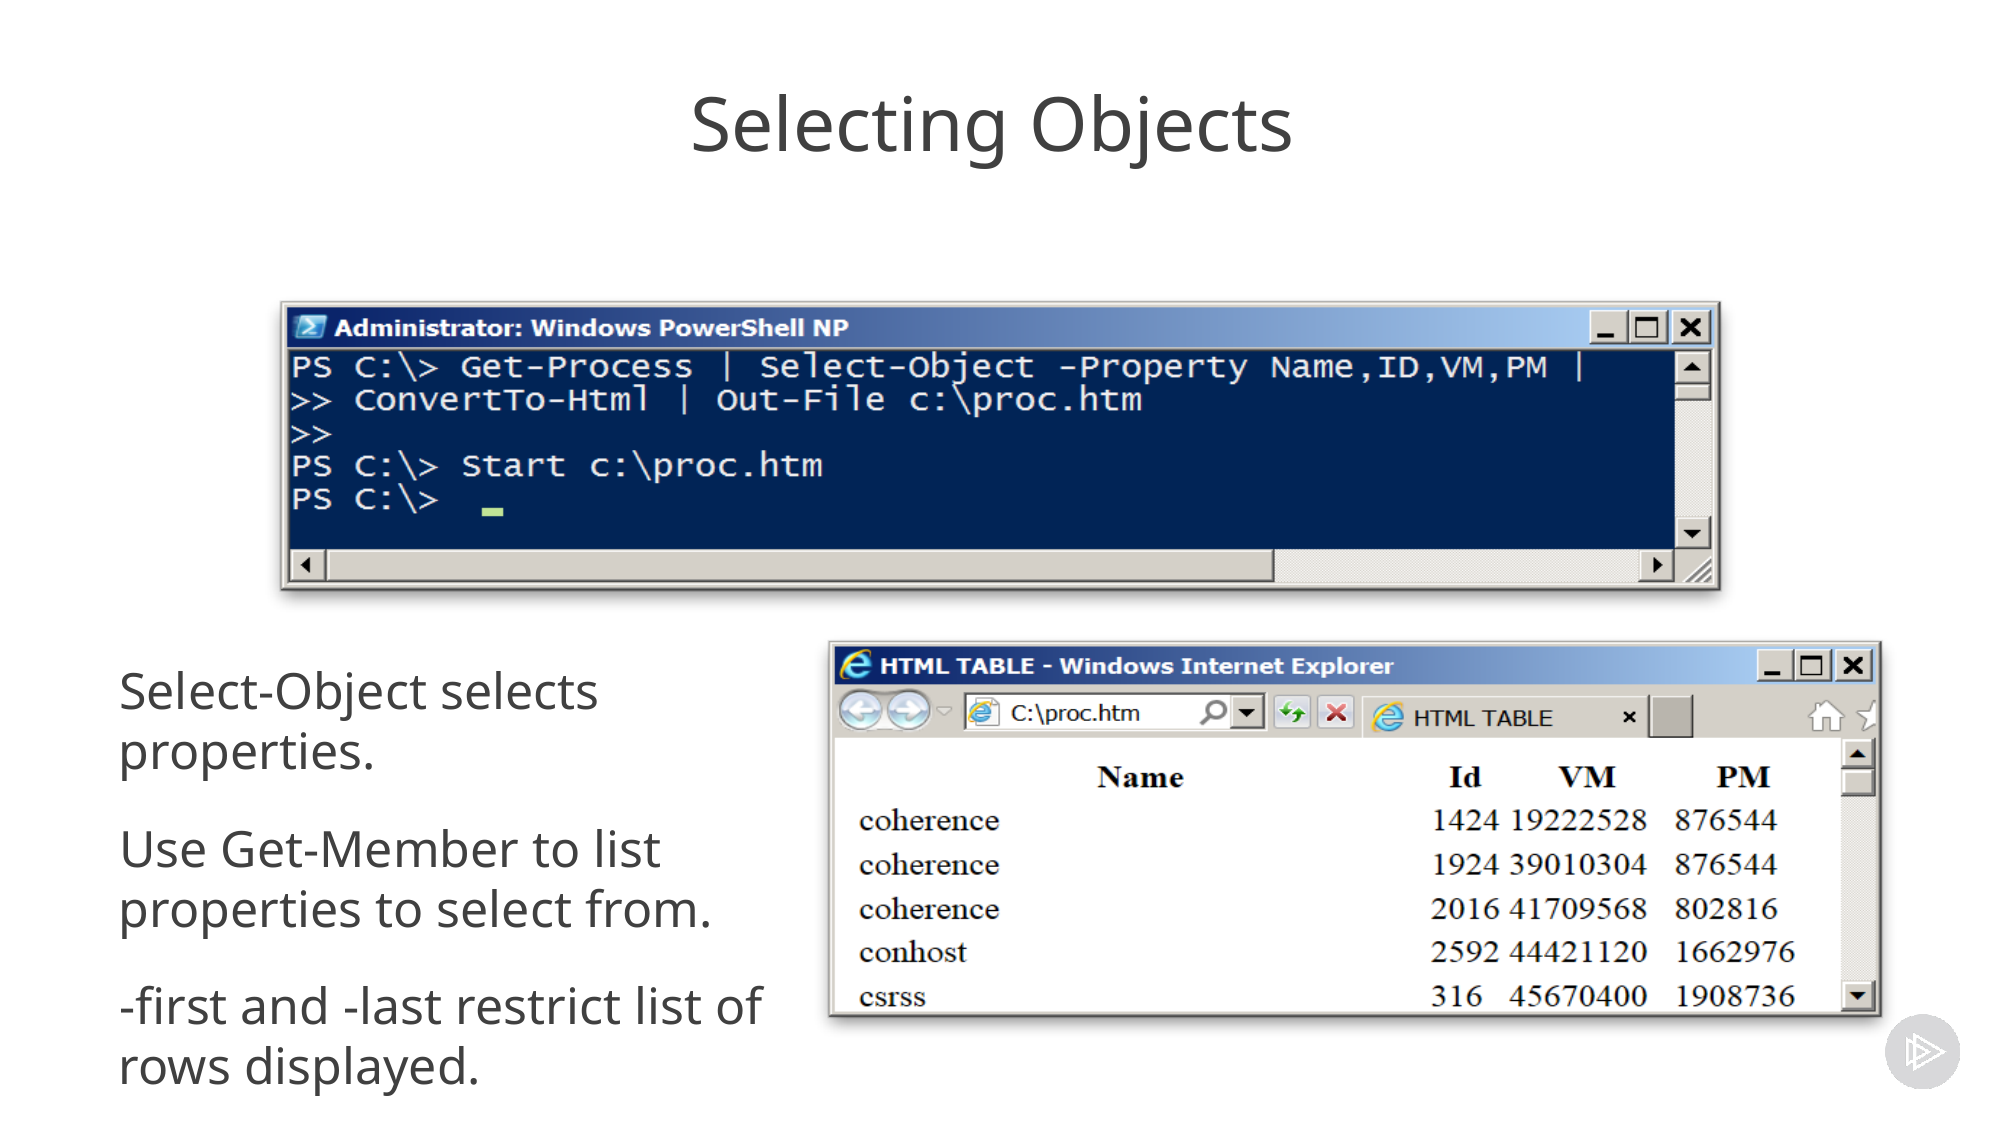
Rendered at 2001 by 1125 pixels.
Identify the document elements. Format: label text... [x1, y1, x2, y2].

picture [260, 291, 1742, 618]
picture [809, 630, 1902, 1043]
list Select-Object selects properties. Use Get-Member to list properties to select from. -first and -last restrict list of rows displayed. [101, 655, 855, 1098]
title Selecting Objects [115, 82, 1885, 155]
